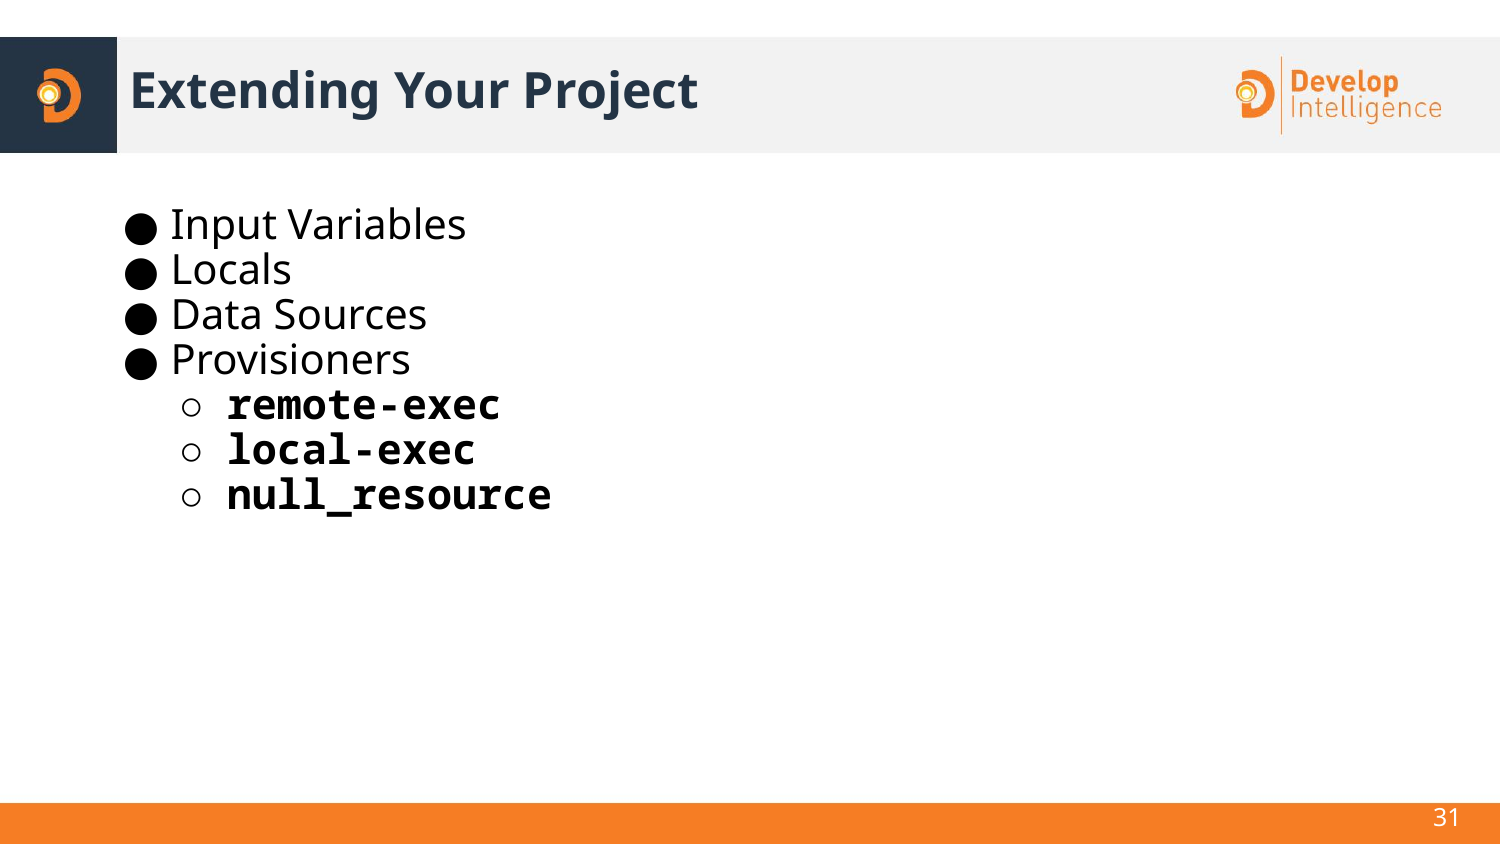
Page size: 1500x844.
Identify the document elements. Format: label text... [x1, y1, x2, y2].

list Input Variables Locals Data Sources Provisioners remote-exec local-exec null_resource [103, 197, 1397, 702]
title Extending Your Project [118, 36, 1500, 148]
slide_number ‹#› [1396, 800, 1499, 838]
picture [0, 0, 1500, 844]
